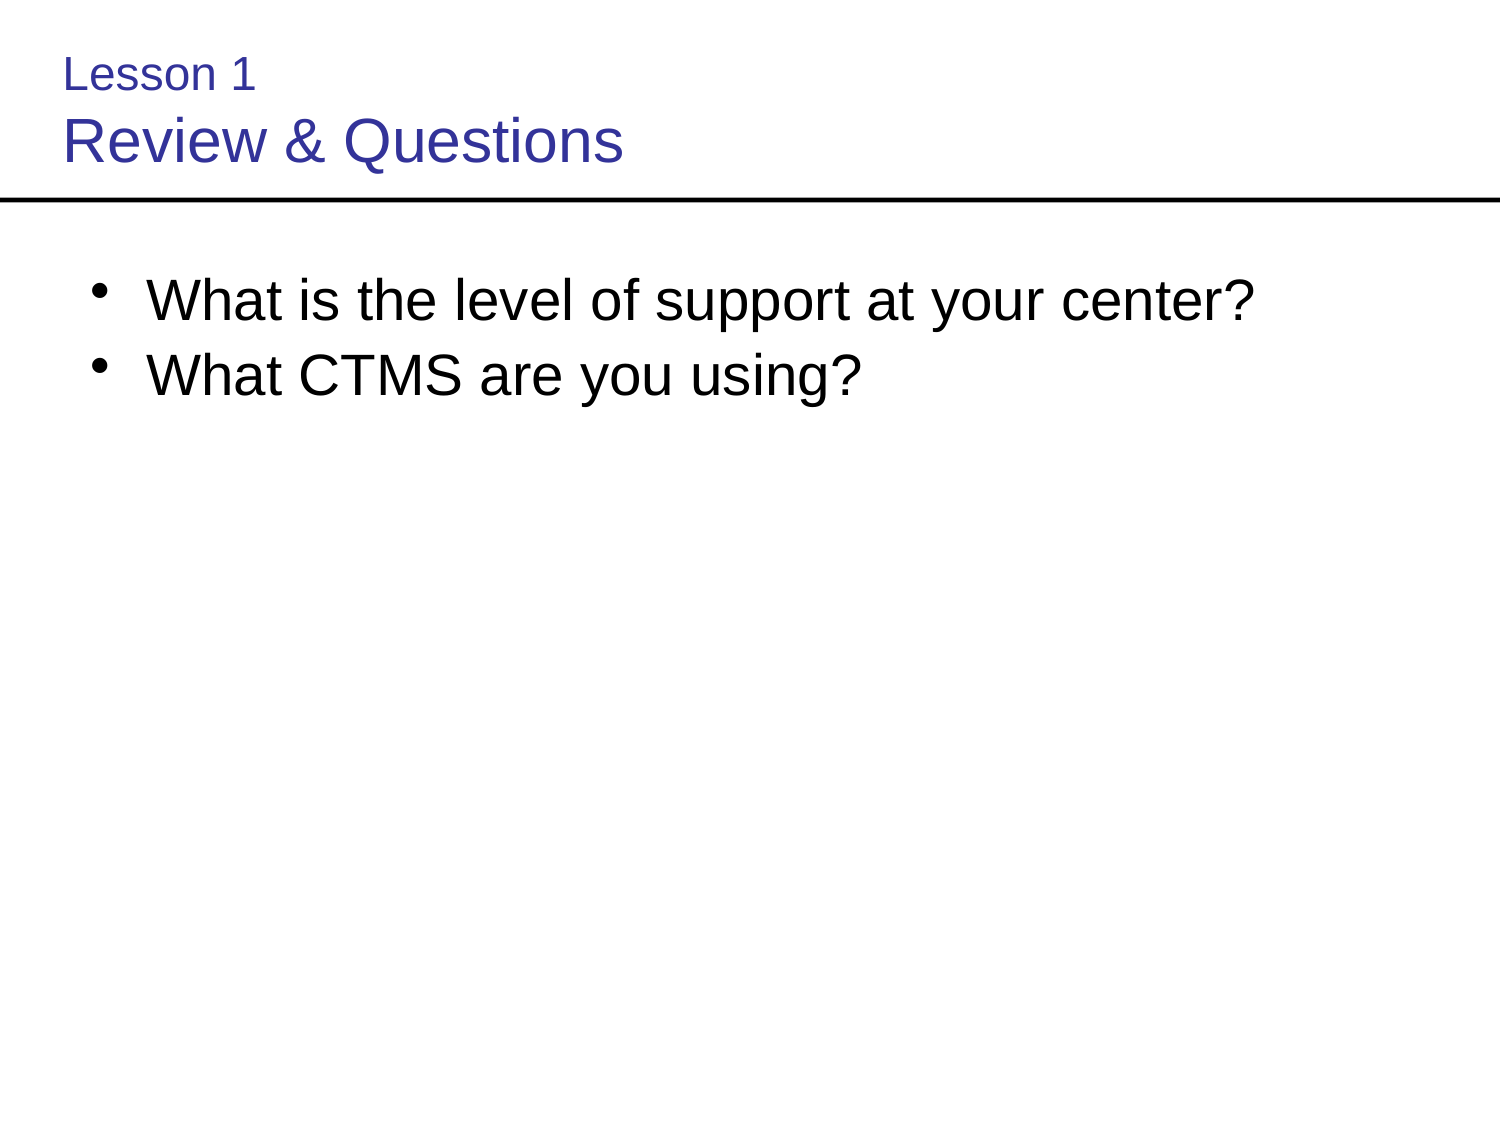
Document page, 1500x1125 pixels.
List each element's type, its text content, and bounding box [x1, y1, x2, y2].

list What is the level of support at your center? What CTMS are you using? [74, 262, 1426, 951]
title Lesson 1 Review & Questions [62, 12, 1413, 176]
